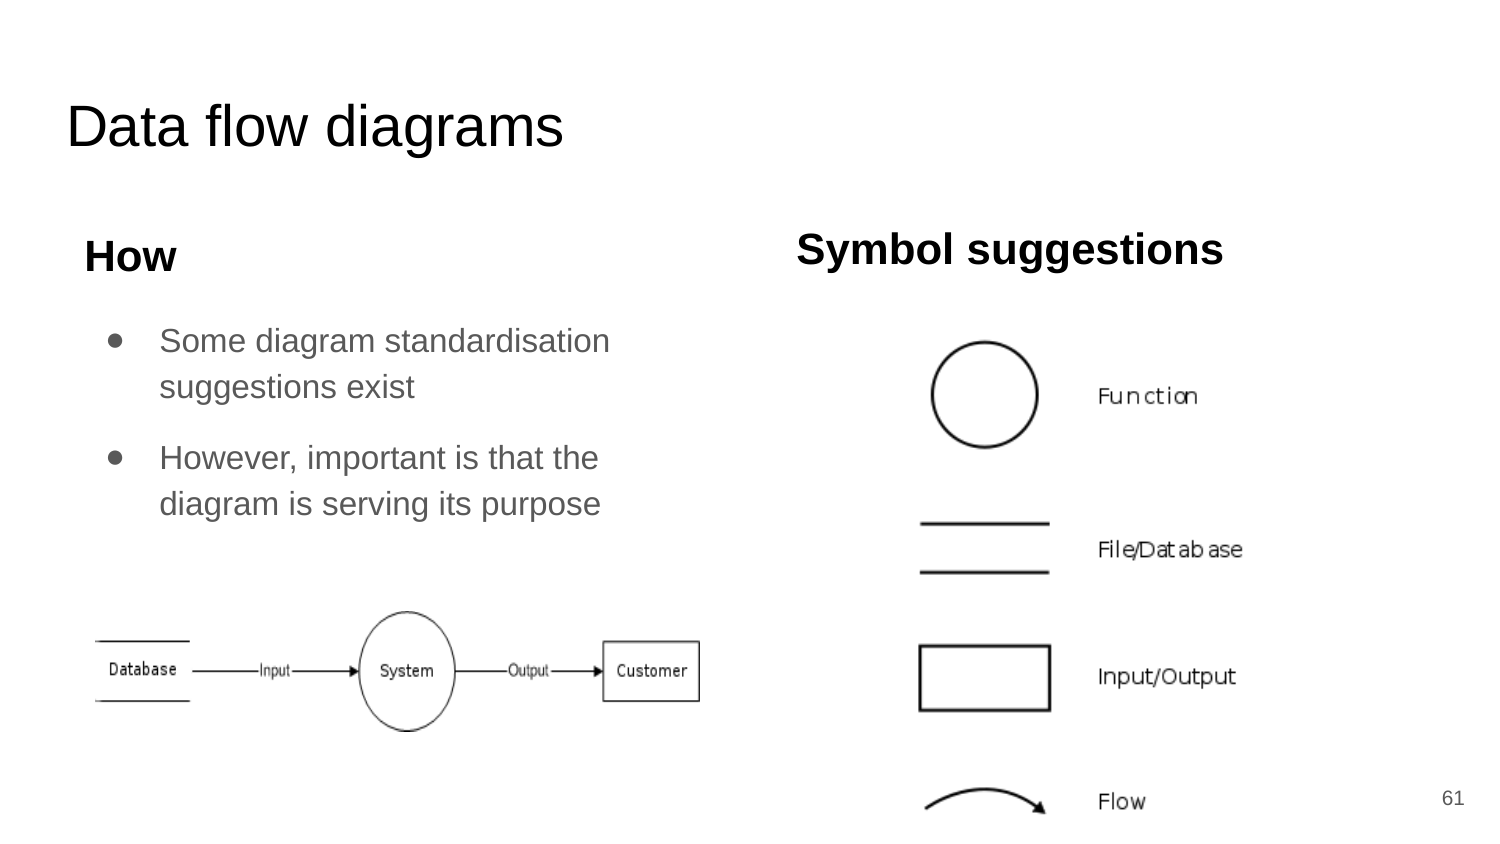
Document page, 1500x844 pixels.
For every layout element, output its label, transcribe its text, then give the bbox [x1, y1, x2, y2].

picture [94, 611, 700, 733]
text_box How Some diagram standardisation suggestions exist However, important is that the diagram is serving its purpose [69, 204, 726, 765]
title Data flow diagrams [51, 72, 1449, 167]
slide_number 61 [1389, 764, 1480, 830]
text_box Symbol suggestions [781, 198, 1438, 759]
picture [902, 329, 1248, 830]
